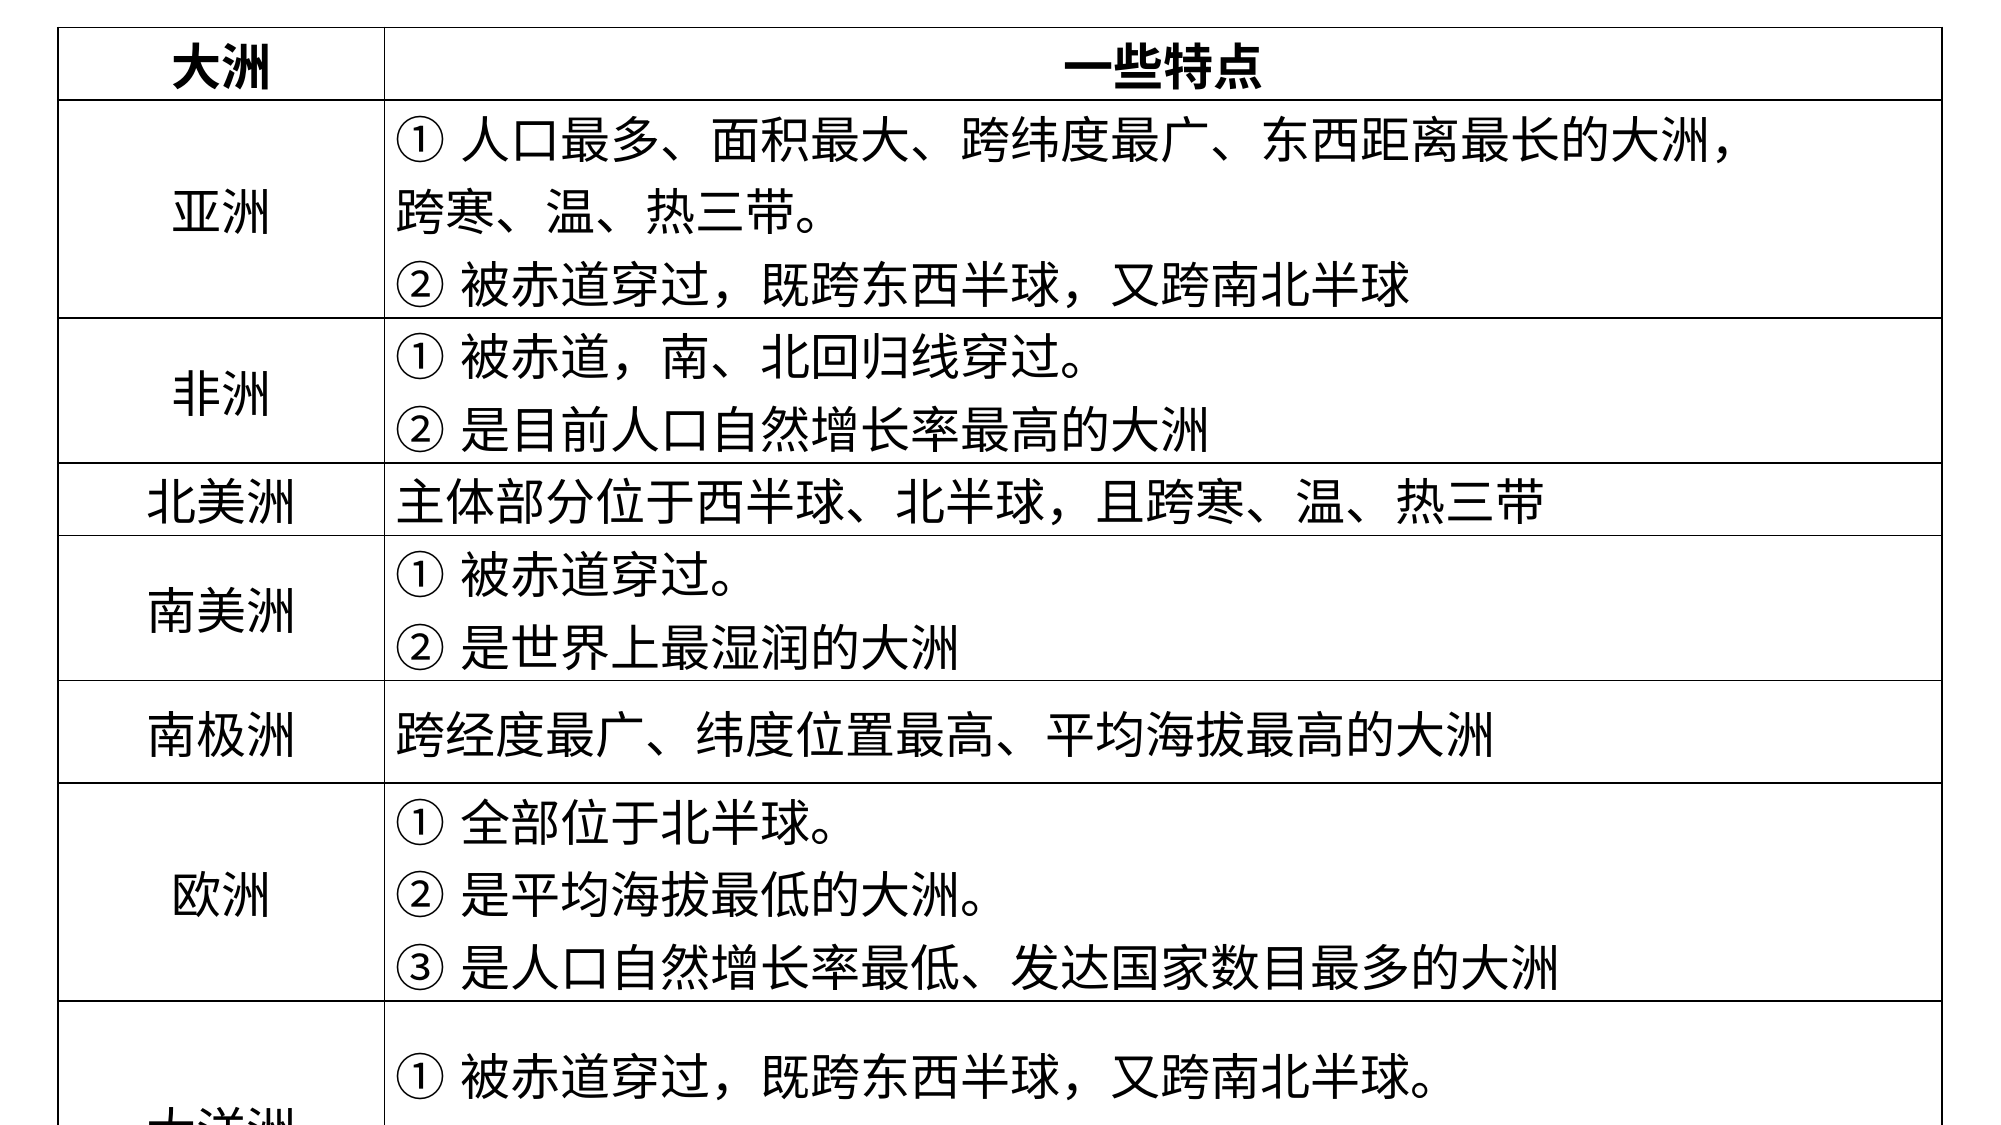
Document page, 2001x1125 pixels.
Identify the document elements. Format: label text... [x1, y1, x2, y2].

table_cell ①被赤道，南、北回归线穿过。 ②是目前人口自然增长率最高的大洲 [385, 319, 1941, 462]
table_cell 亚洲 [59, 101, 384, 317]
table_cell 北美洲 [59, 464, 384, 535]
table_cell 主体部分位于西半球、北半球，且跨寒、温、热三带 [385, 464, 1941, 535]
table_cell 南美洲 [59, 536, 384, 680]
table_header 一些特点 [385, 28, 1941, 99]
table_cell 跨经度最广、纬度位置最高、平均海拔最高的大洲 [385, 681, 1941, 782]
table_cell 大洋洲 [59, 1002, 384, 1125]
table_header 大洲 [59, 28, 384, 99]
table_cell ①被赤道穿过。 ②是世界上最湿润的大洲 [385, 536, 1941, 680]
table_cell ①被赤道穿过，既跨东西半球，又跨南北半球。 ②面积最小的大洲 [385, 1002, 1941, 1125]
table_cell ①人口最多、面积最大、跨纬度最广、东西距离最长的大洲， 跨寒、温、热三带。 ②被赤道穿过，既跨东西半球，又跨南北半球 [385, 101, 1941, 317]
table_cell 南极洲 [59, 681, 384, 782]
table_cell 非洲 [59, 319, 384, 462]
table_cell ①全部位于北半球。 ②是平均海拔最低的大洲。 ③是人口自然增长率最低、发达国家数目最多的大洲 [385, 784, 1941, 1000]
table_cell 欧洲 [59, 784, 384, 1000]
